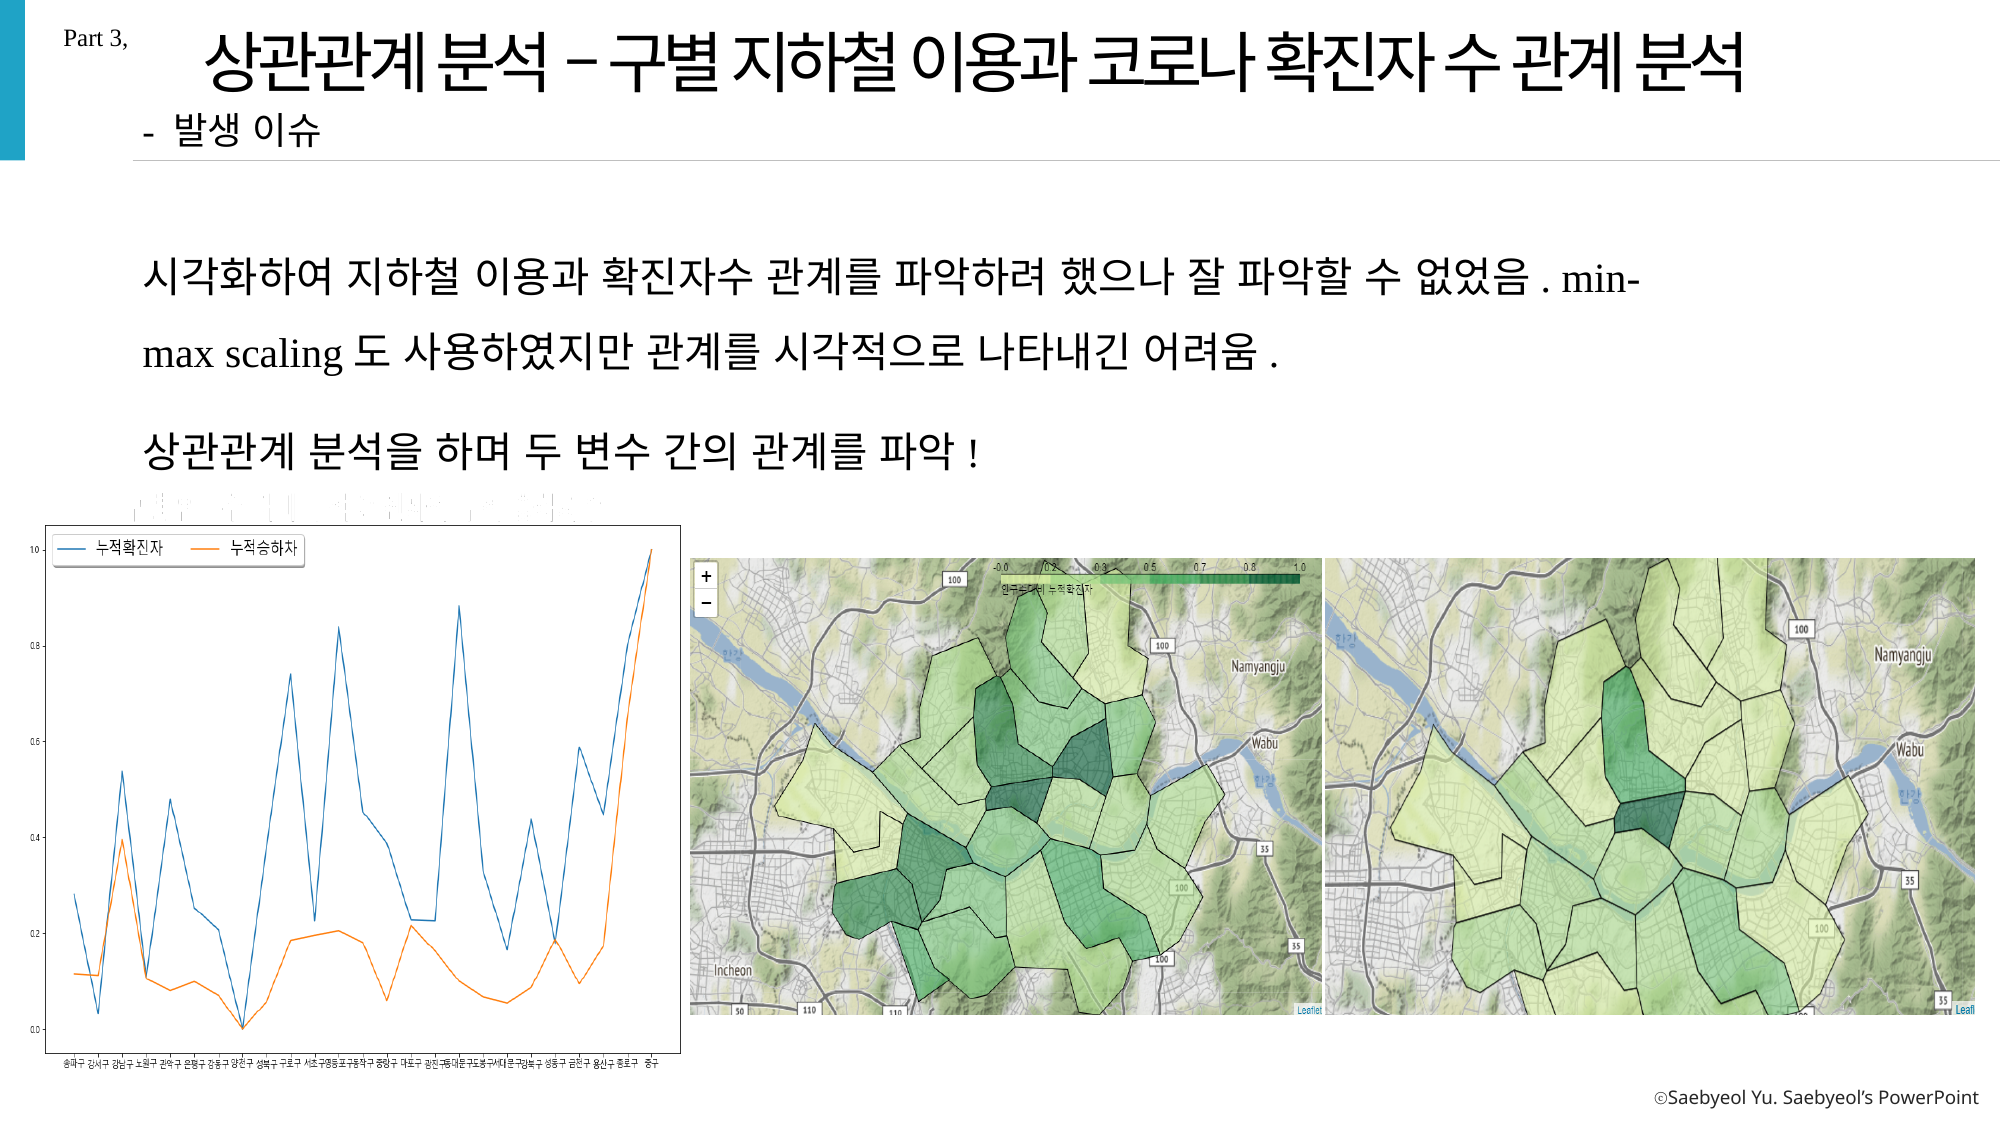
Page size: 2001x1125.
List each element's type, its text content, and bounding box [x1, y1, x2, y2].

text_box 상관관계 분석 – 구별 지하철 이용과 코로나 확진자 수 관계 분석 [187, 13, 1766, 109]
picture [1325, 558, 1976, 1015]
text_box [0, 0, 26, 161]
picture [690, 558, 1322, 1015]
text_box - 발생 이슈 [127, 99, 1129, 160]
text_box Part 3, [48, 13, 150, 59]
picture [24, 489, 685, 1076]
text_box 시각화하여 지하철 이용과 확진자수 관계를 파악하려 했으나 잘 파악할 수 없었음. min-max scaling도 사용하였지만 관계를 시각적으로 나타내긴 어려움. 상관관계 분석을 하며 두 변수 간의 관계를 파악! [127, 210, 1666, 772]
